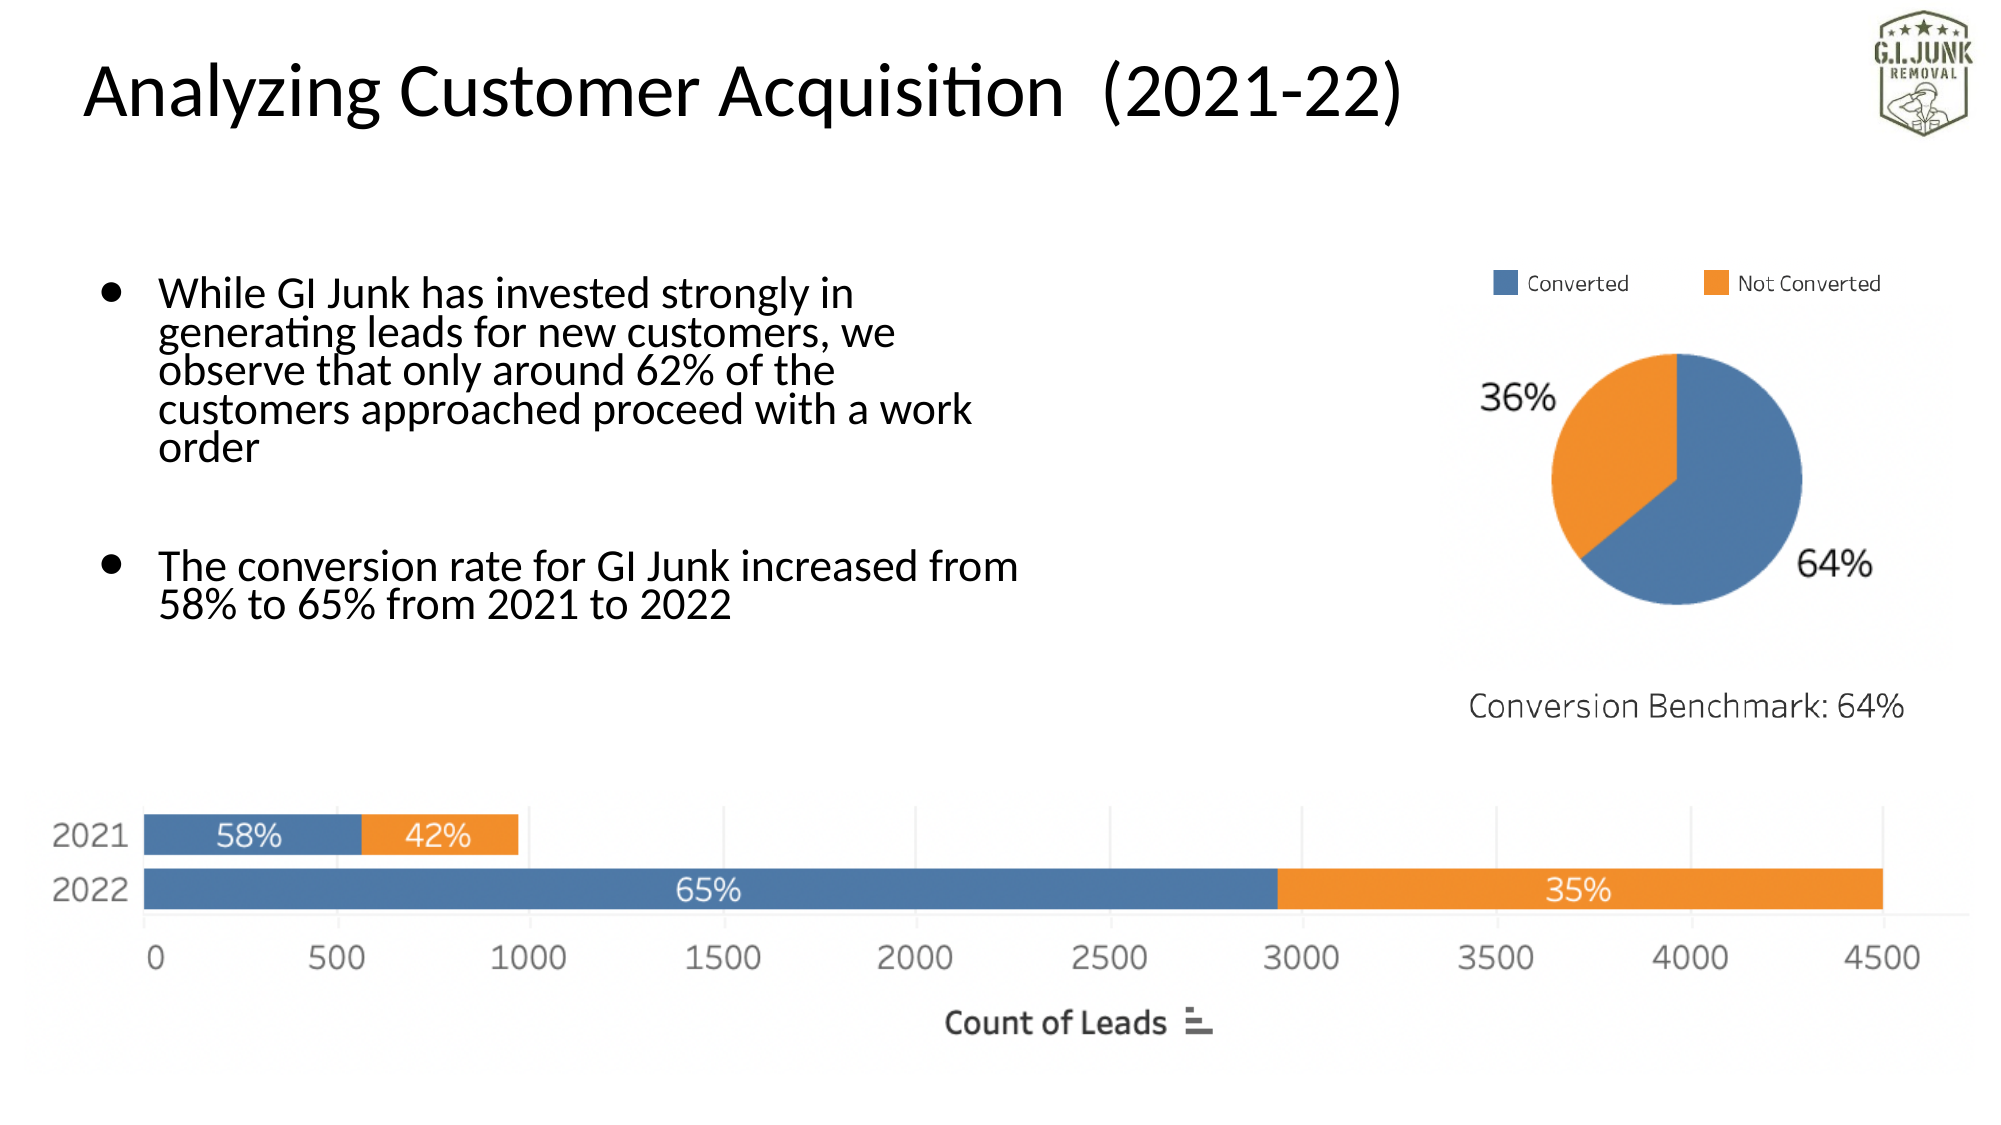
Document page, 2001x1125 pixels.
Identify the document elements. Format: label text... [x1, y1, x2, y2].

picture [1852, 0, 1996, 145]
list While GI Junk has invested strongly in generating leads for new customers, we observe that only around 62% of the customers approached proceed with a work order The conversion rate for GI Junk increased from 58% to 65% from 2021 to 2022 [68, 263, 1045, 787]
picture [24, 790, 1976, 1075]
title Analyzing Customer Acquisition (2021-22) [68, 34, 1869, 161]
picture [1439, 257, 1953, 671]
picture [1466, 679, 1926, 728]
